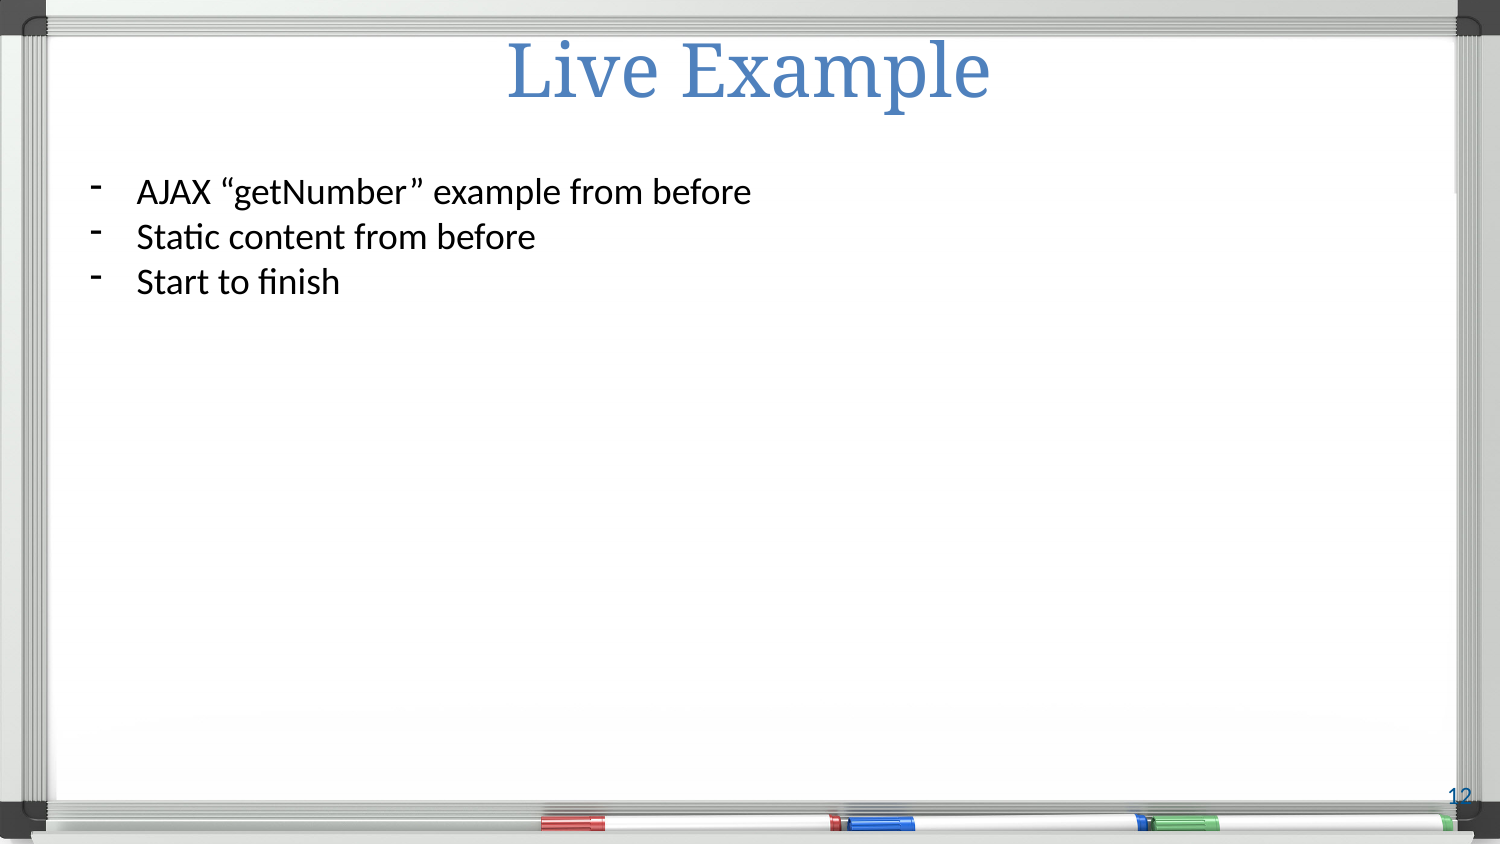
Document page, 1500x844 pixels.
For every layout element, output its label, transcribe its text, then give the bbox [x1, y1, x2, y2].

slide_number 12 [1387, 771, 1488, 817]
picture [0, 0, 1500, 844]
text_box AJAX “getNumber” example from before Static content from before Start to finish [74, 159, 913, 310]
title Live Example [24, 17, 1475, 118]
